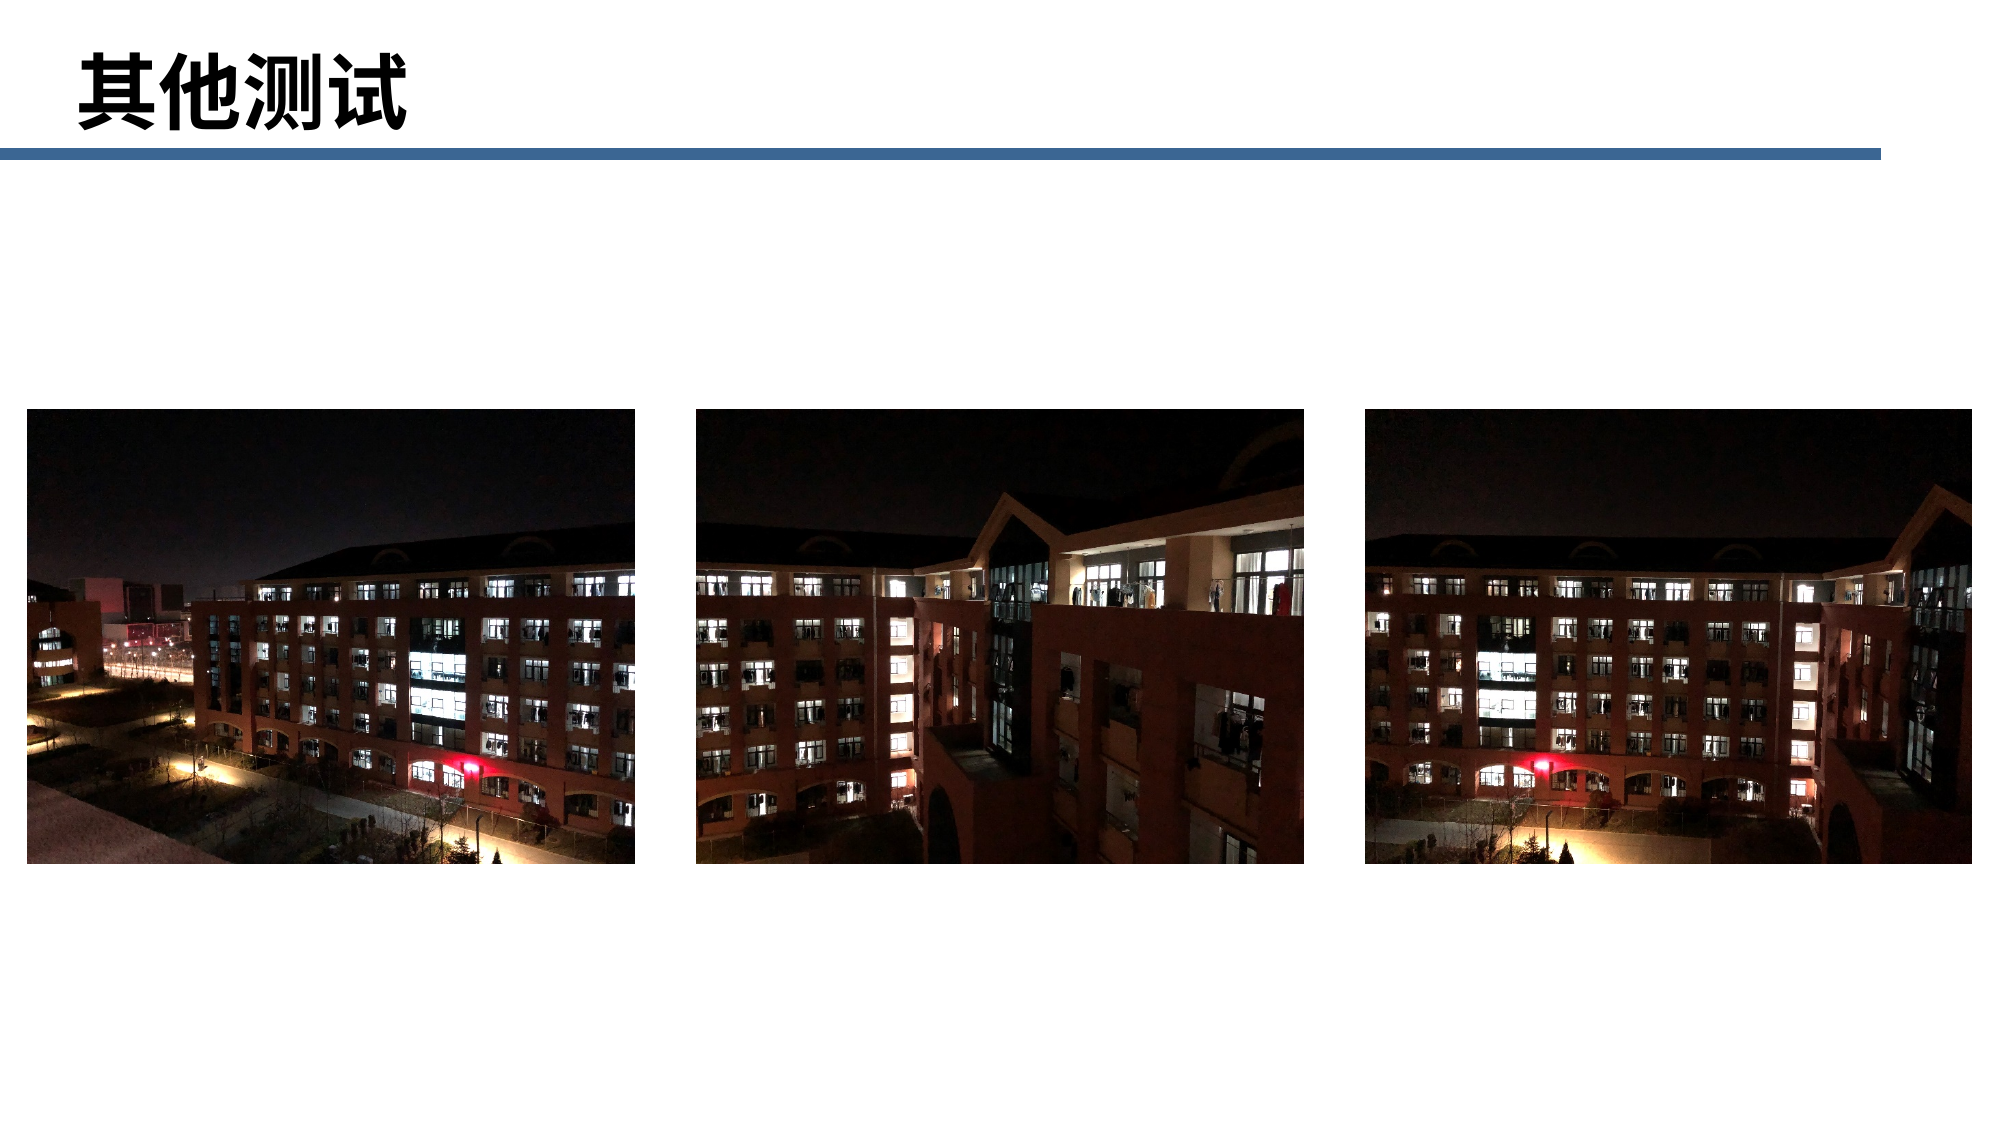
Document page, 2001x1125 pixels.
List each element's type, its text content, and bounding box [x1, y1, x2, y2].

picture [696, 409, 1304, 864]
picture [1365, 409, 1972, 864]
text_box 其他测试 [60, 32, 1184, 148]
picture [27, 409, 635, 864]
